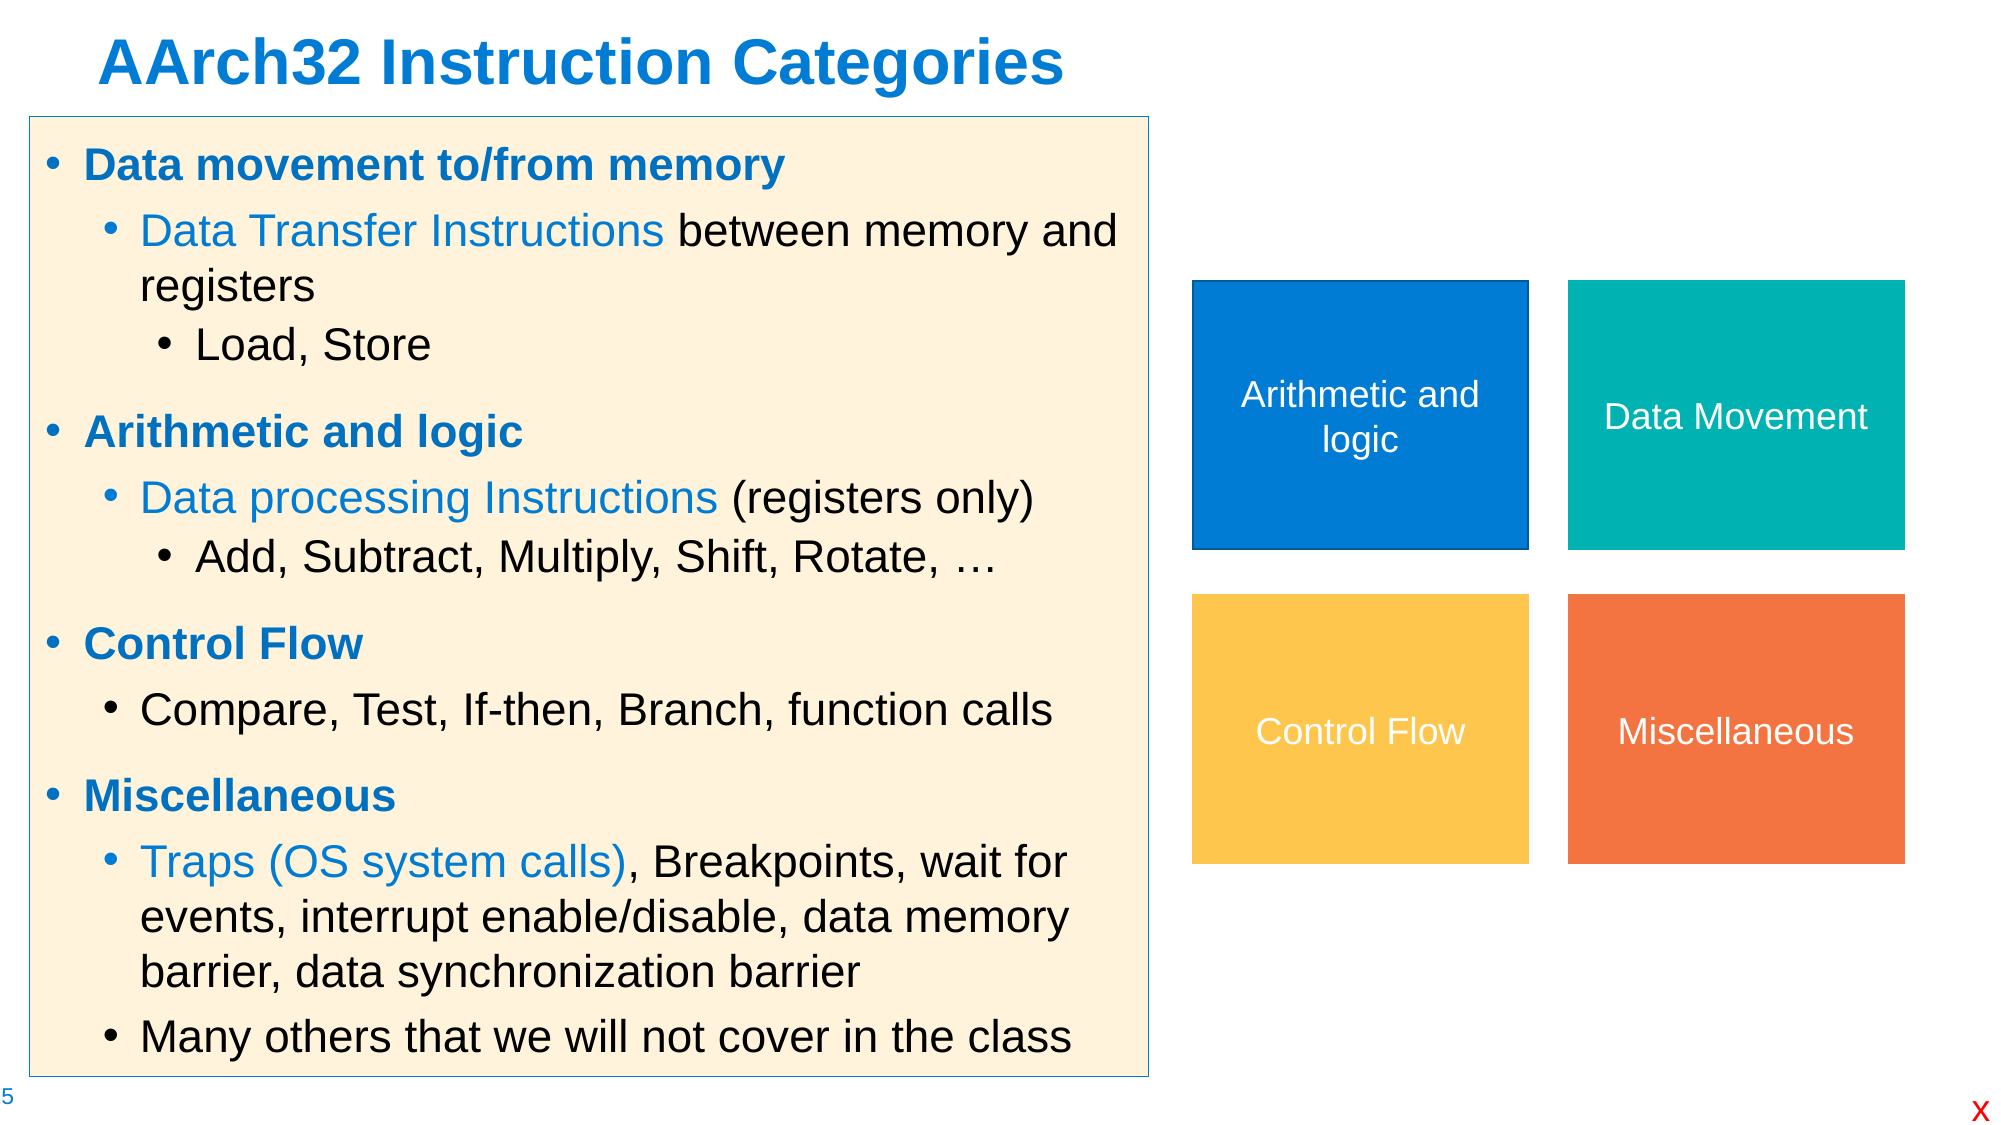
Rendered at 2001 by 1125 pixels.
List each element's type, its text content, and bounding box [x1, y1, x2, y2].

text_box Data Movement [1568, 280, 1905, 550]
text_box x [1956, 1076, 2000, 1125]
text_box Control Flow [1192, 594, 1529, 864]
text_box Arithmetic and logic [1192, 280, 1529, 550]
text_box Miscellaneous [1568, 594, 1905, 864]
list Data movement to/from memory Data Transfer Instructions between memory and registers Load, Store Arithmetic and logic Data processing Instructions (registers only) Add, Subtract, Multiply, Shift, Rotate, … Control Flow Compare, Test, If-then, Branch, function calls Miscellaneous Traps (OS system calls), Breakpoints, wait for events, interrupt enable/disable, data memory barrier, data synchronization barrier Many others that we will not cover in the class [29, 116, 1149, 1077]
title AArch32 Instruction Categories [82, 19, 1808, 107]
